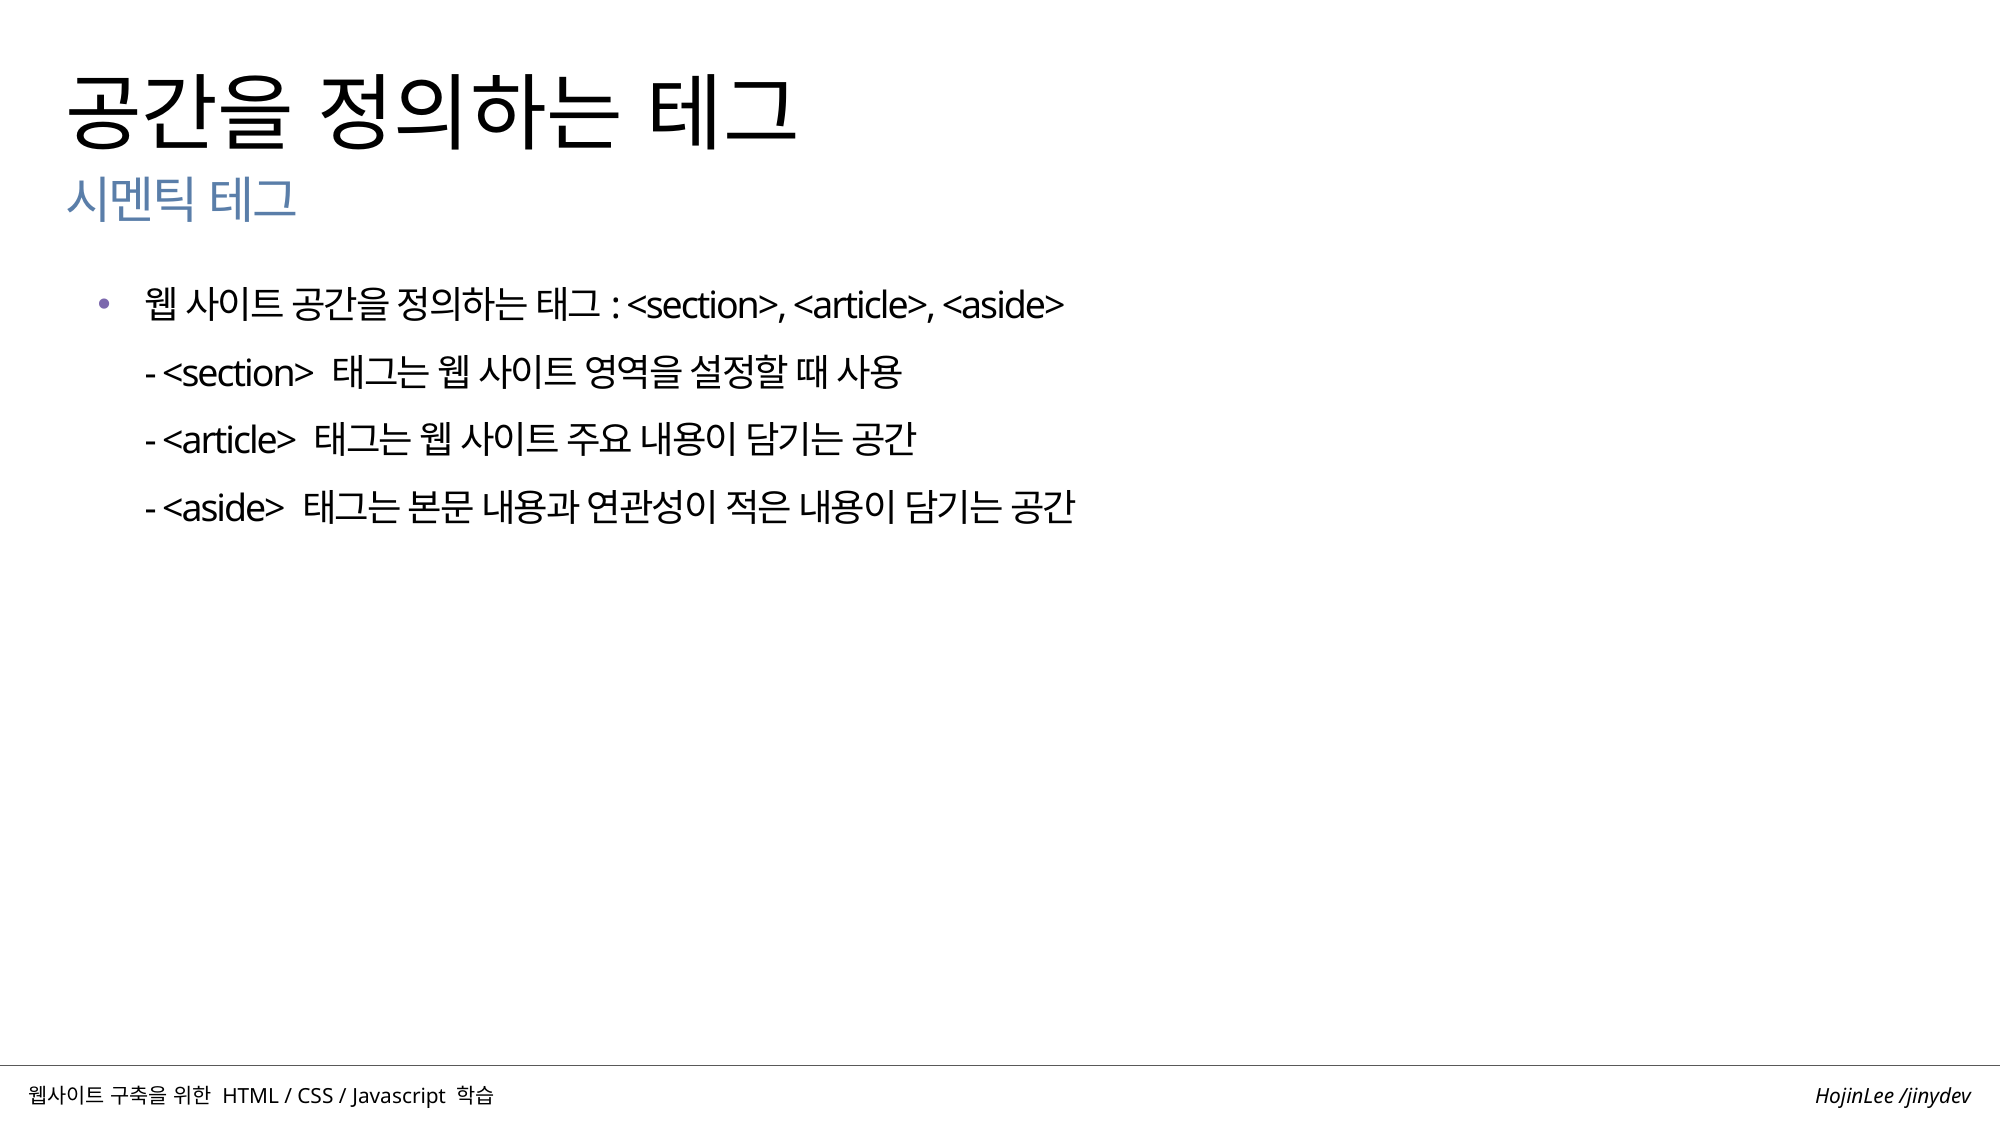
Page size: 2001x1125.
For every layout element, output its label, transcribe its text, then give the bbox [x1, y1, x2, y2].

text_box 웹사이트 구축을 위한 HTML / CSS / Javascript 학습 [14, 1074, 647, 1115]
text_box 시멘틱 테그 [50, 161, 1051, 236]
text_box 공간을 정의하는 테그 [50, 52, 1250, 168]
text_box 웹 사이트 공간을 정의하는 태그: <section>, <article>, <aside> - <section> 태그는 웹 사이트 영역을 설정할 때 사용 - <article> 태그는 웹 사이트 주요 내용이 담기는 공간 - <aside> 태그는 본문 내용과 연관성이 적은 내용이 담기는 공간 [82, 251, 1400, 536]
text_box HojinLee /jinydev [1522, 1074, 1986, 1115]
